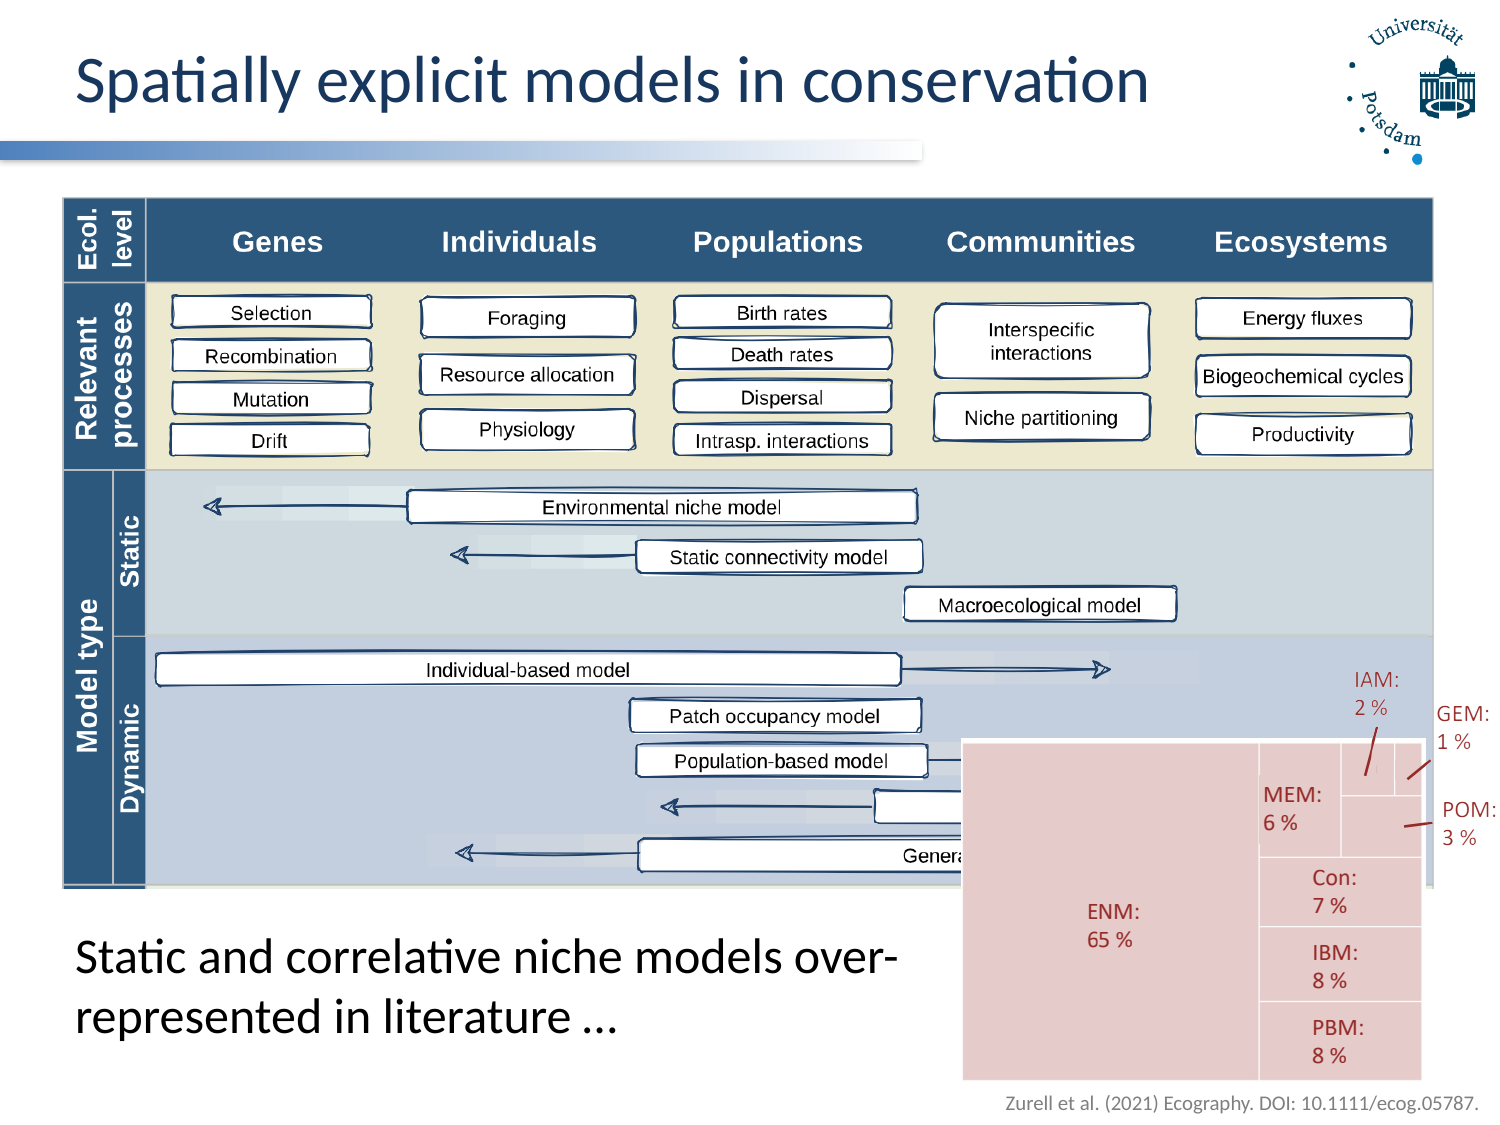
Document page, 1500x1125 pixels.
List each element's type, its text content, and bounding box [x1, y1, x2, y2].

picture [1427, 79, 1469, 110]
picture [1338, 18, 1475, 73]
list Static and correlative niche models over-represented in literature … [75, 923, 937, 1091]
picture [1338, 111, 1475, 166]
title Spatially explicit models in conservation [75, 33, 1425, 117]
text_box Zurell et al. (2021) Ecography. DOI: 10.1111/ecog.05787. [990, 1091, 1495, 1122]
picture [48, 179, 1500, 1083]
